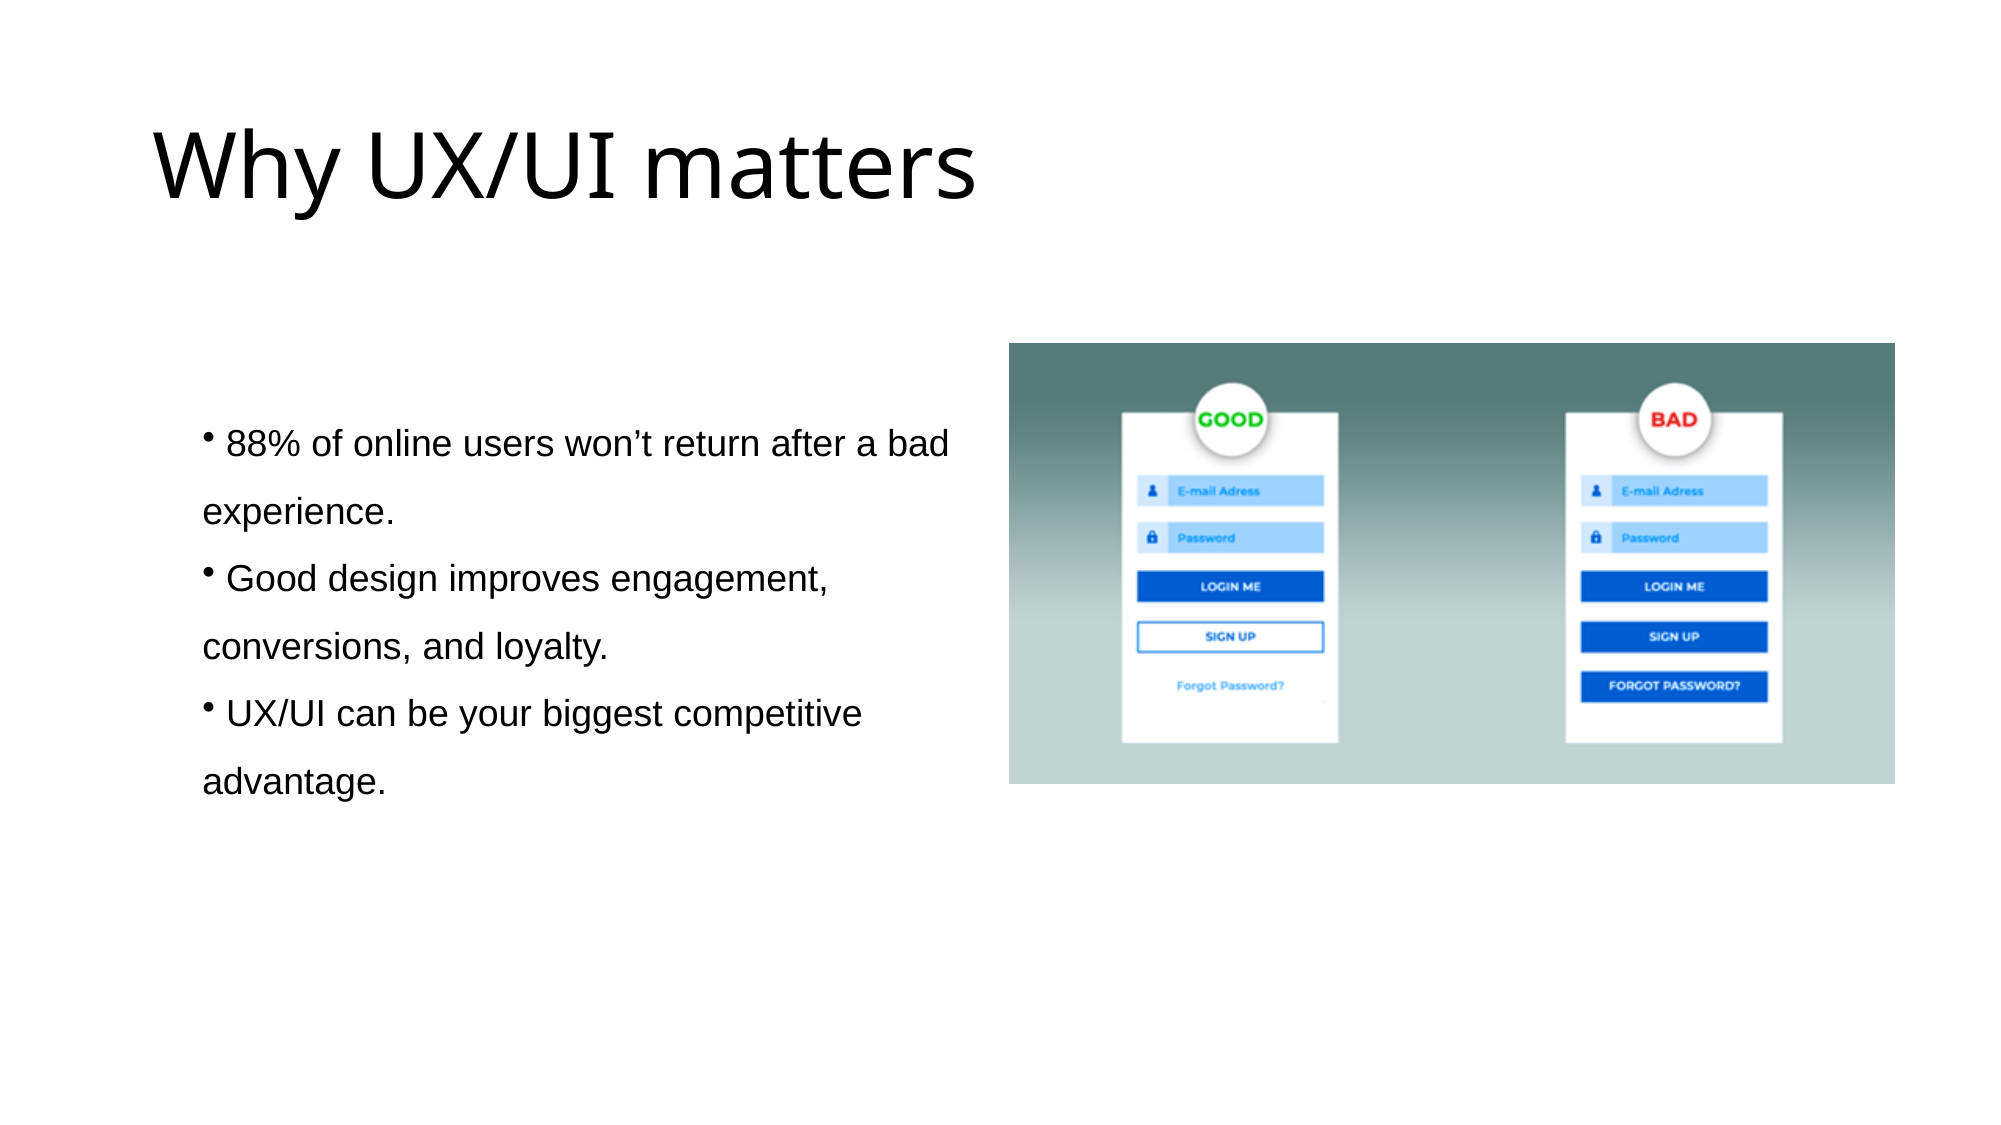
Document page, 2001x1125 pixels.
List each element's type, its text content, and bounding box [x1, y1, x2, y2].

title Why UX/UI matters [137, 59, 1863, 278]
list 88% of online users won’t return after a bad experience. Good design improves engagement, conversions, and loyalty. UX/UI can be your biggest competitive advantage. [187, 295, 1010, 949]
picture [1009, 343, 1895, 784]
